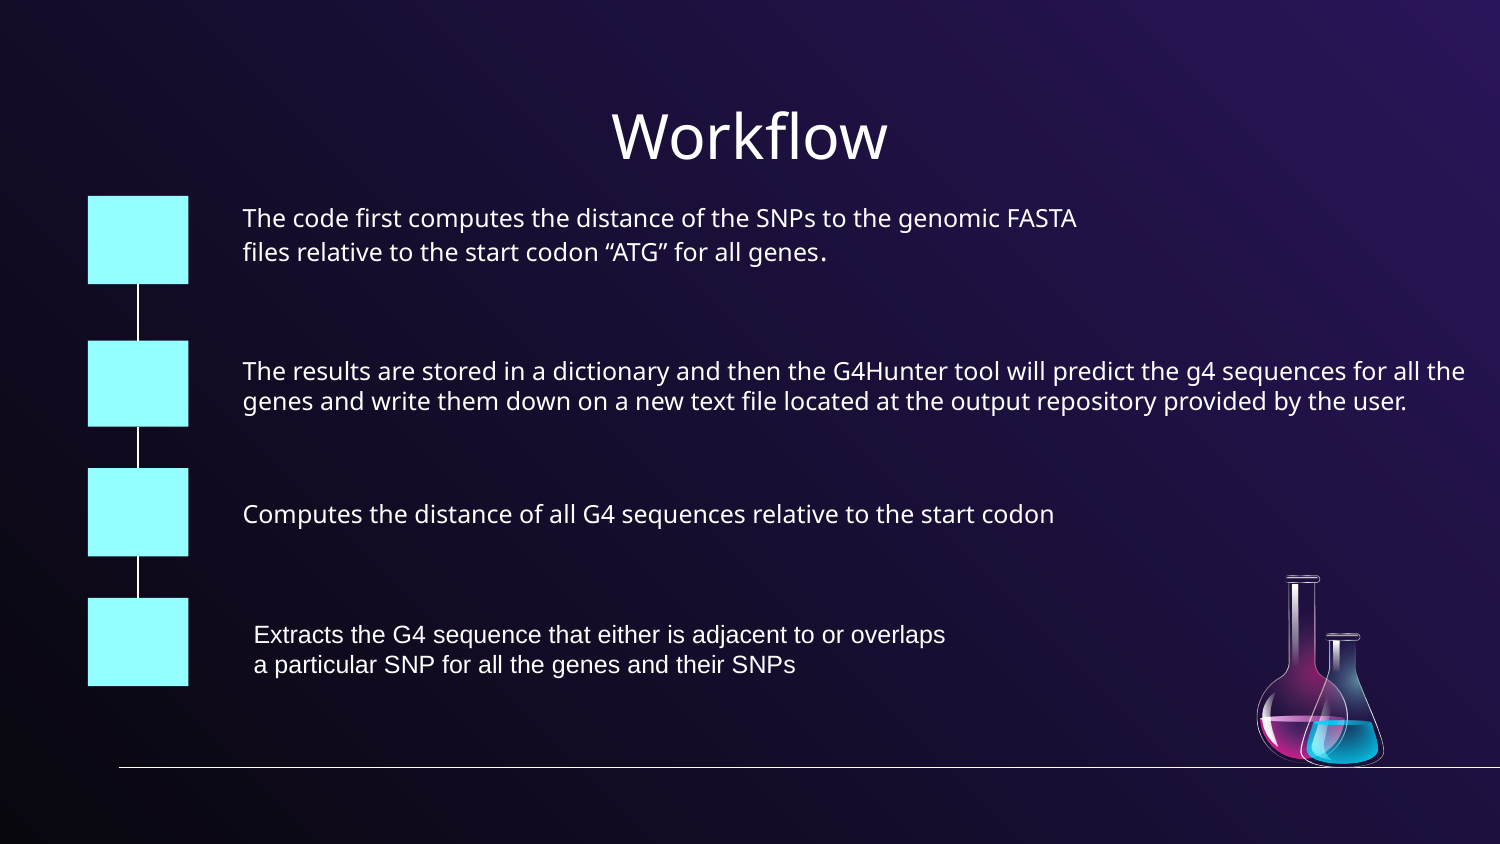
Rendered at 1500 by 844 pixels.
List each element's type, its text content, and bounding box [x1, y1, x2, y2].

picture [1248, 563, 1392, 780]
subtitle The code first computes the distance of the SNPs to the genomic FASTA files relative to the start codon “ATG” for all genes. [227, 209, 1104, 295]
text_box [87, 468, 133, 557]
text_box [87, 597, 189, 687]
text_box [87, 340, 189, 427]
title Workflow [118, 88, 1382, 182]
subtitle The results are stored in a dictionary and then the G4Hunter tool will predict the g4 sequences for all the genes and write them down on a new text file located at the output repository provided by the user. [227, 340, 1500, 461]
subtitle Computes the distance of all G4 sequences relative to the start codon [227, 470, 1147, 557]
text_box Extracts the G4 sequence that either is adjacent to or overlaps a particular SNP for all the genes and their SNPs [238, 611, 983, 686]
text_box [87, 195, 189, 285]
text_box [143, 468, 189, 557]
